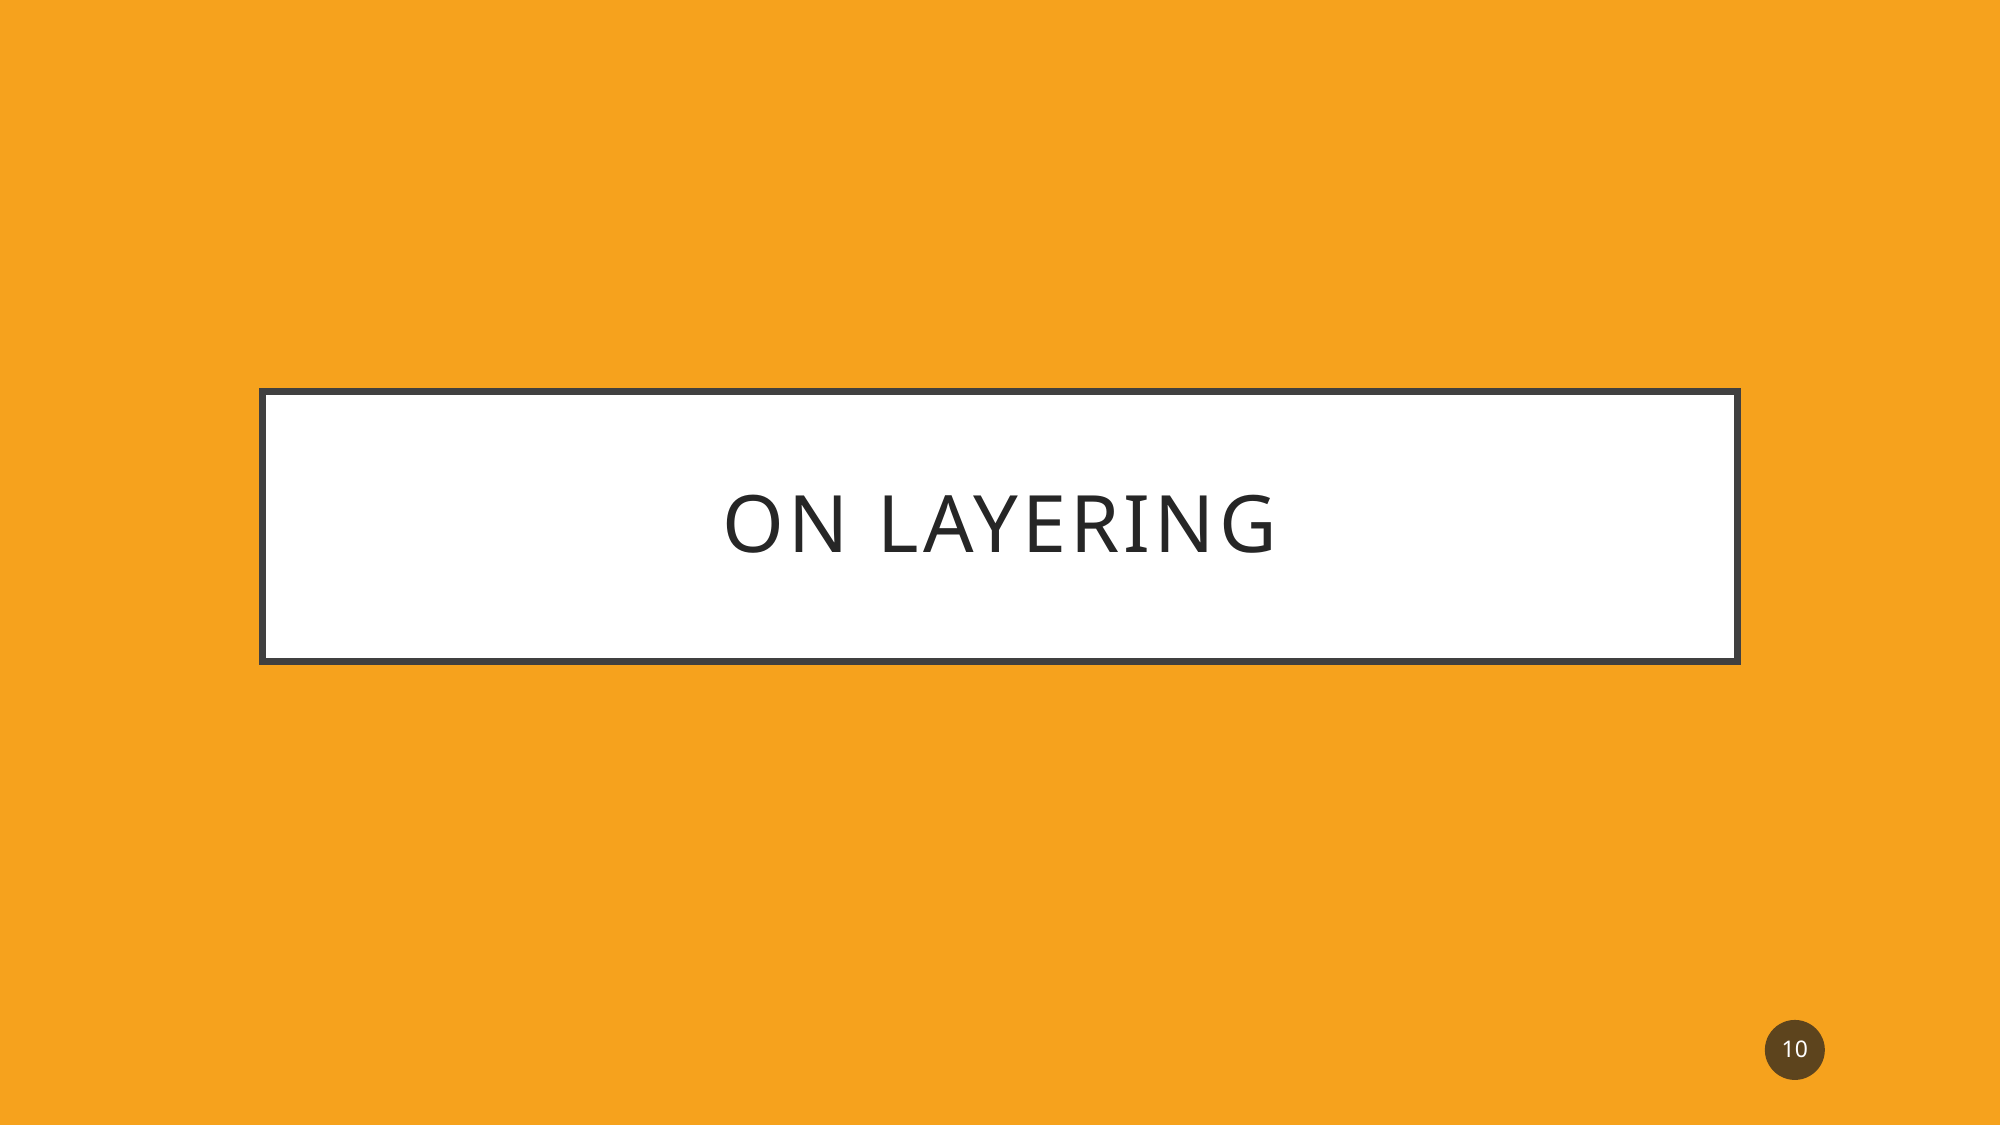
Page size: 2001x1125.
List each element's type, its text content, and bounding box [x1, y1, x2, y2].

slide_number 10 [1764, 1019, 1825, 1080]
title On Layering [259, 388, 1741, 665]
